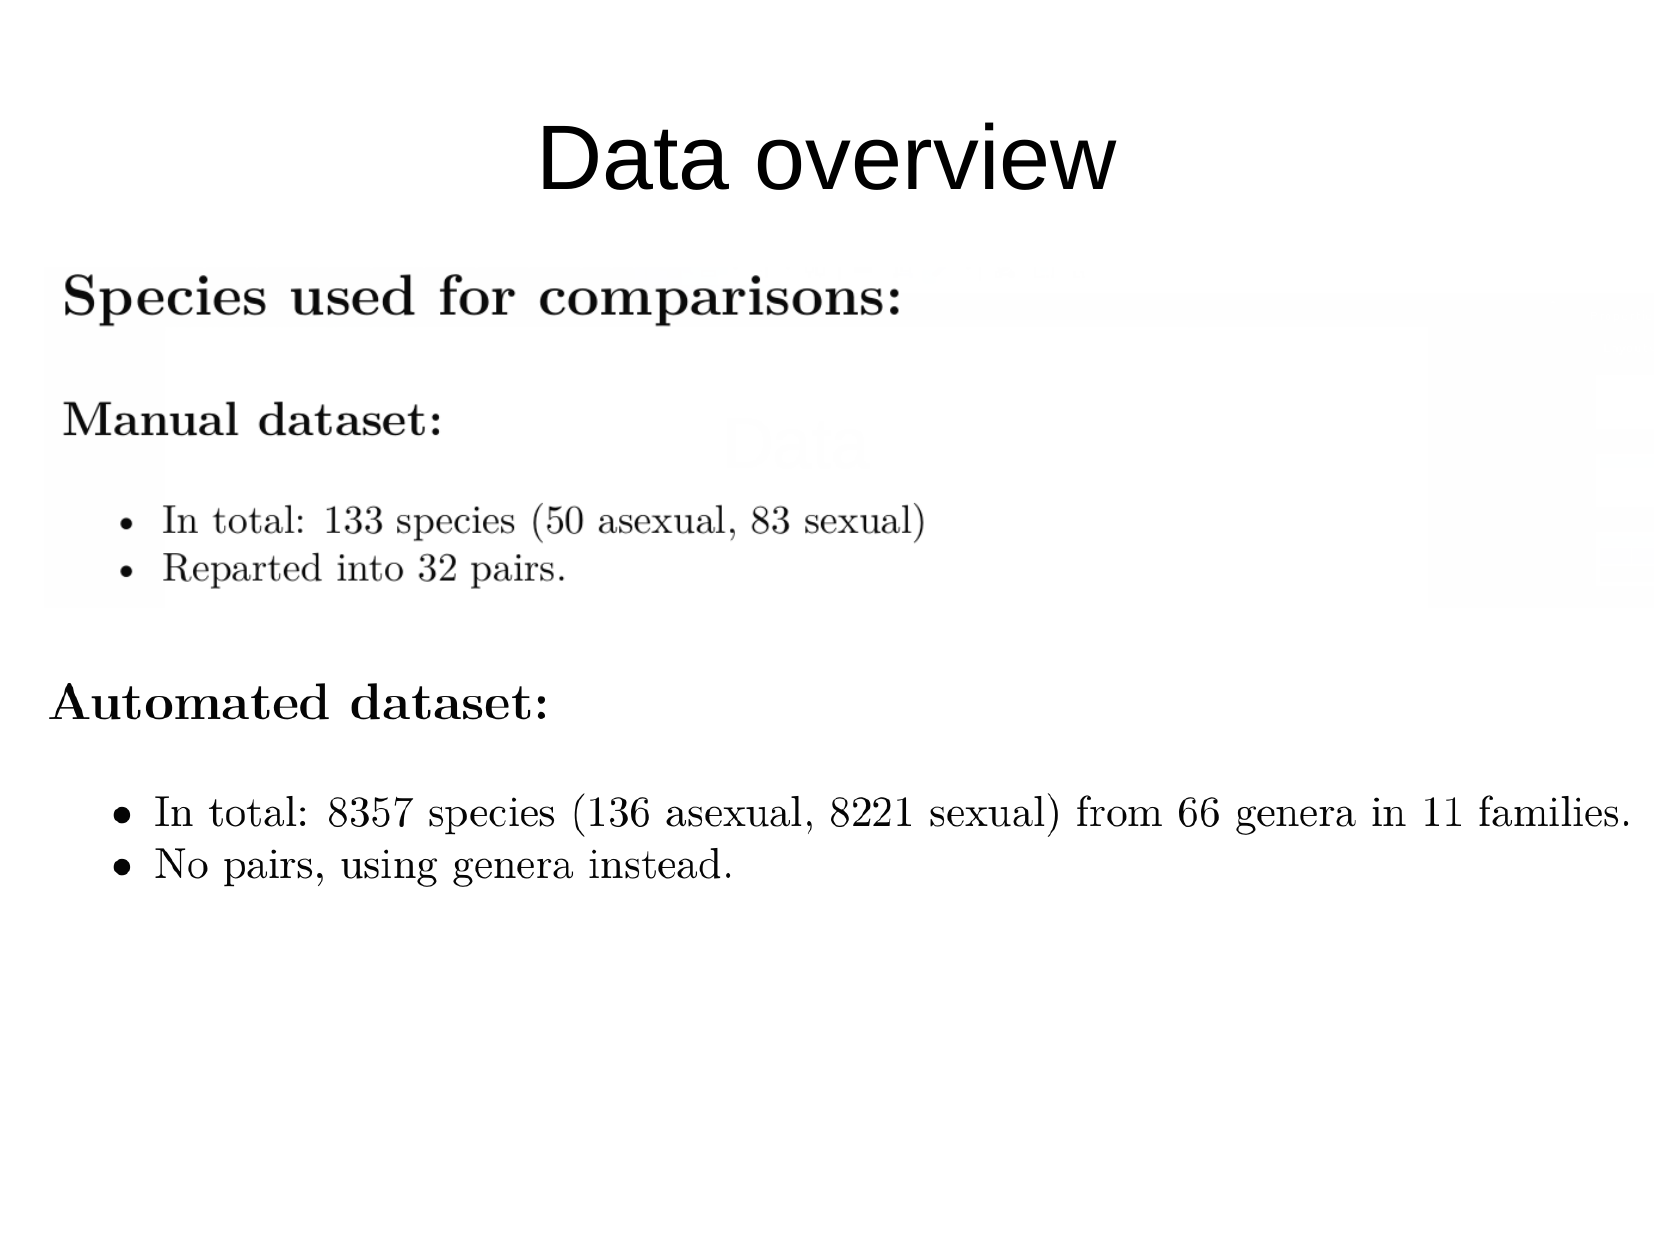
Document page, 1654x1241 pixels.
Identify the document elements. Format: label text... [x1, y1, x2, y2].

picture [43, 267, 1654, 608]
picture [47, 666, 1653, 923]
text_box Data overview [82, 49, 1571, 257]
